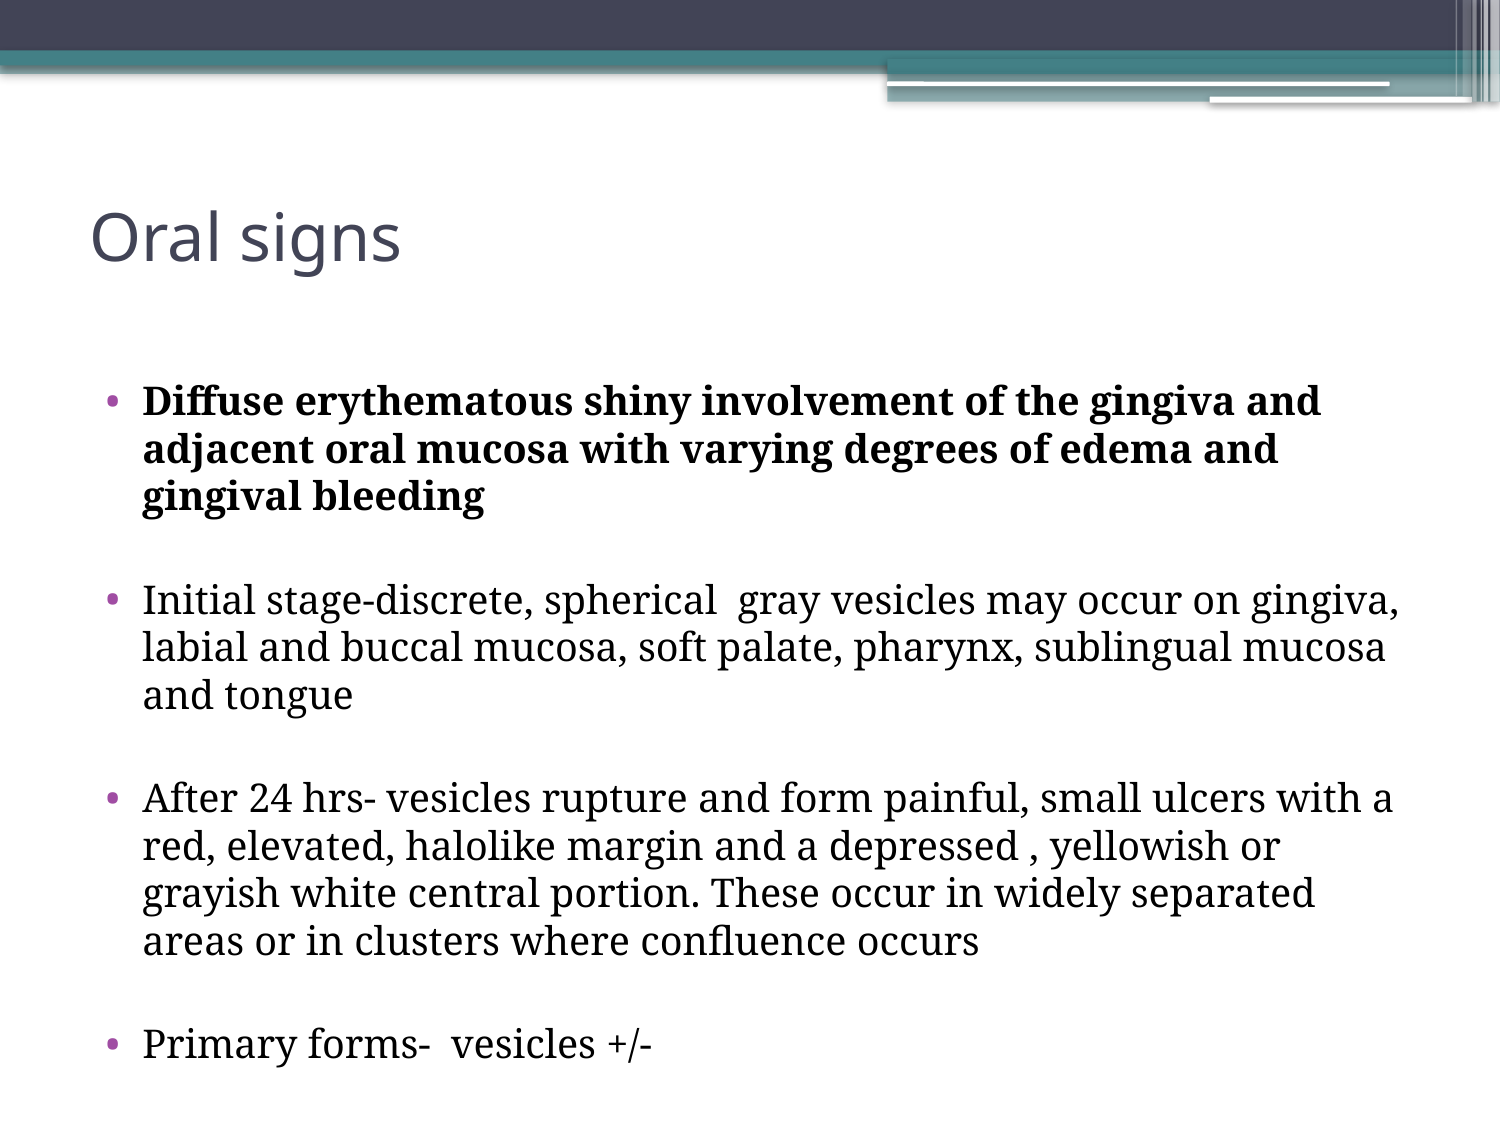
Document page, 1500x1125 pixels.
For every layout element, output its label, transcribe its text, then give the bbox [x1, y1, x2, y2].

list Diffuse erythematous shiny involvement of the gingiva and adjacent oral mucosa with varying degrees of edema and gingival bleeding Initial stage-discrete, spherical gray vesicles may occur on gingiva, labial and buccal mucosa, soft palate, pharynx, sublingual mucosa and tongue After 24 hrs- vesicles rupture and form painful, small ulcers with a red, elevated, halolike margin and a depressed , yellowish or grayish white central portion. These occur in widely separated areas or in clusters where confluence occurs Primary forms- vesicles +/- [75, 368, 1425, 1079]
title Oral signs [75, 187, 1425, 363]
